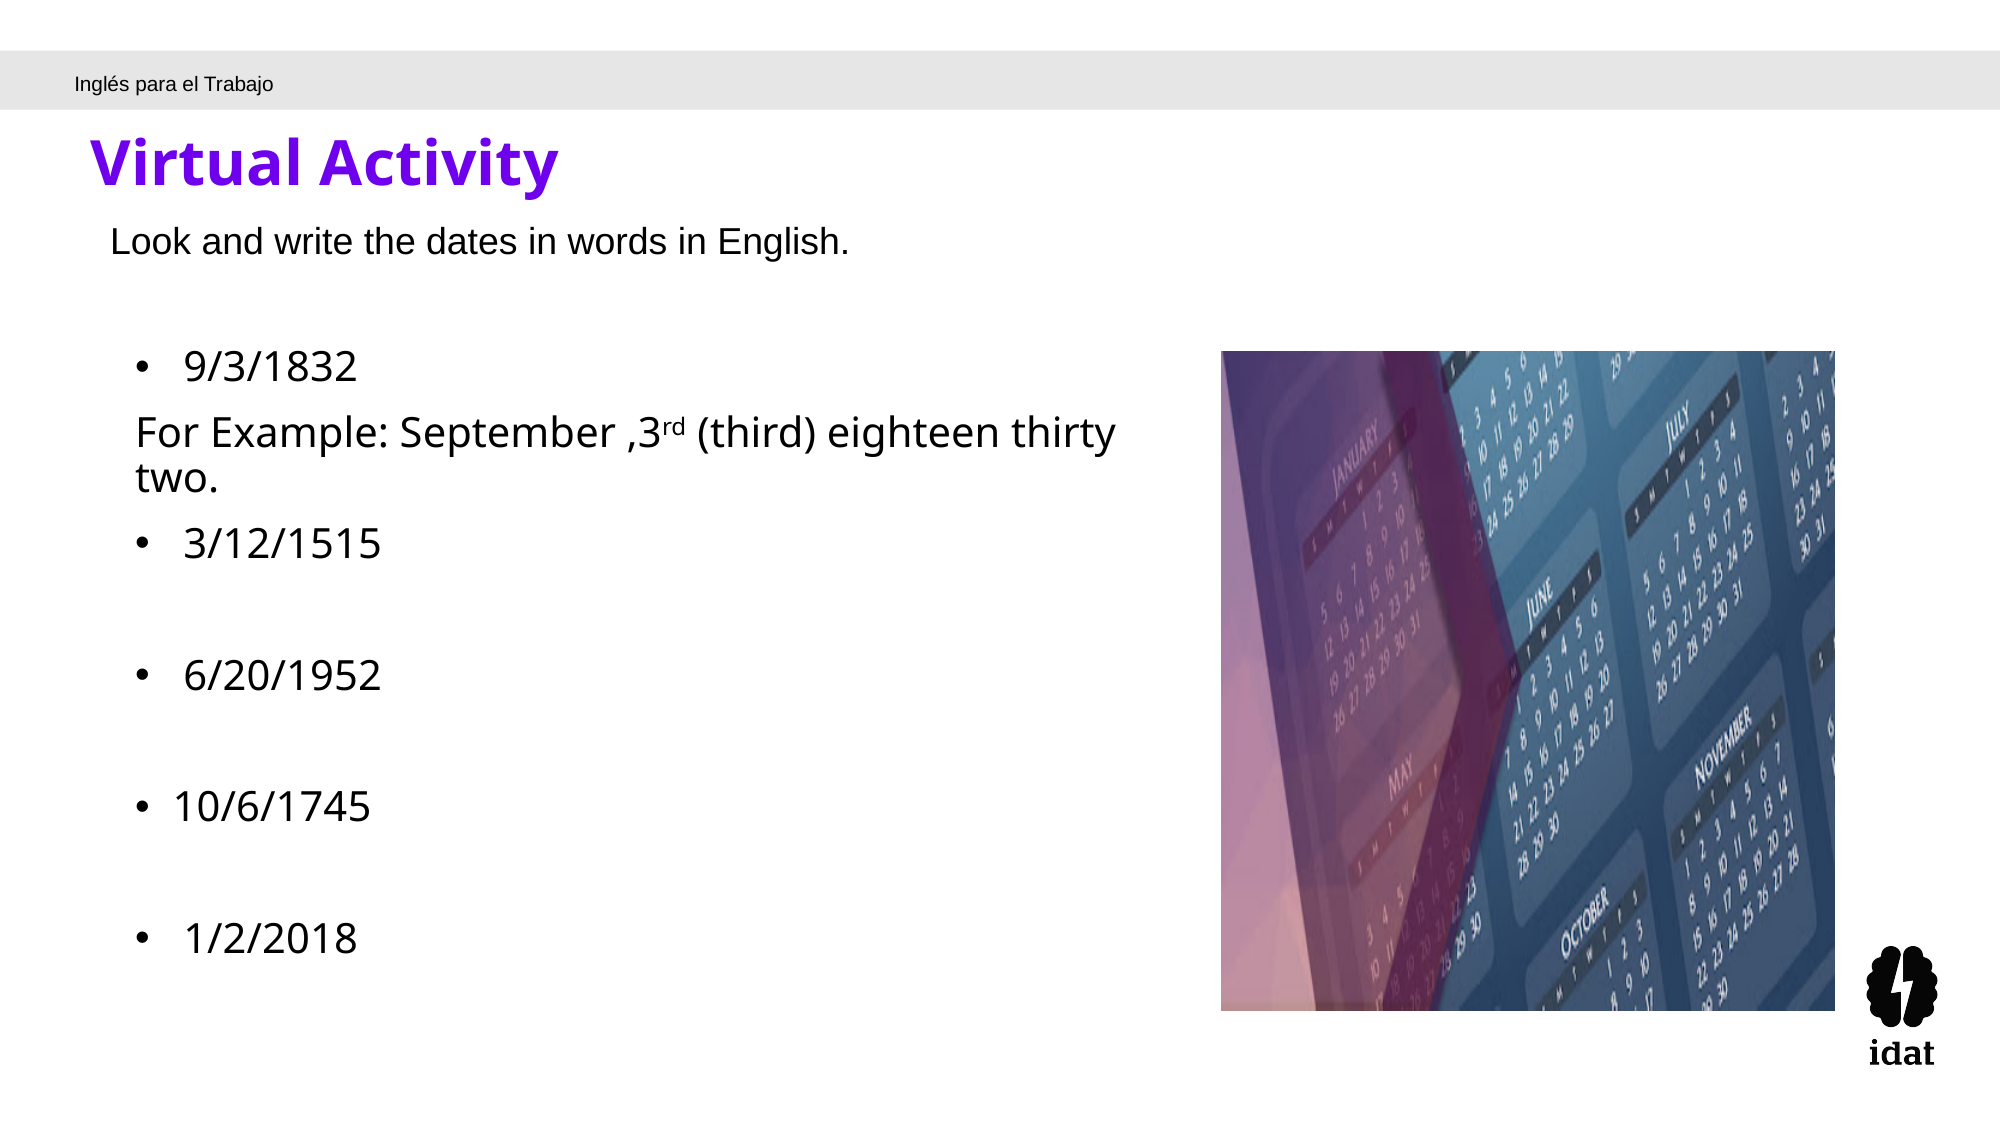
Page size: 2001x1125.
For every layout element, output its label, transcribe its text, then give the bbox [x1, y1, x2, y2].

picture [1866, 946, 1938, 1065]
text_box 9/3/1832 For Example: September ,3rd (third) eighteen thirty two. 3/12/1515 6/20/1952 10/6/1745 1/2/2018 [120, 338, 1149, 984]
text_box Look and write the dates in words in English. [74, 215, 1835, 278]
picture [1221, 351, 1835, 1011]
list Virtual Activity [74, 132, 973, 211]
list Inglés para el Trabajo [74, 58, 690, 106]
